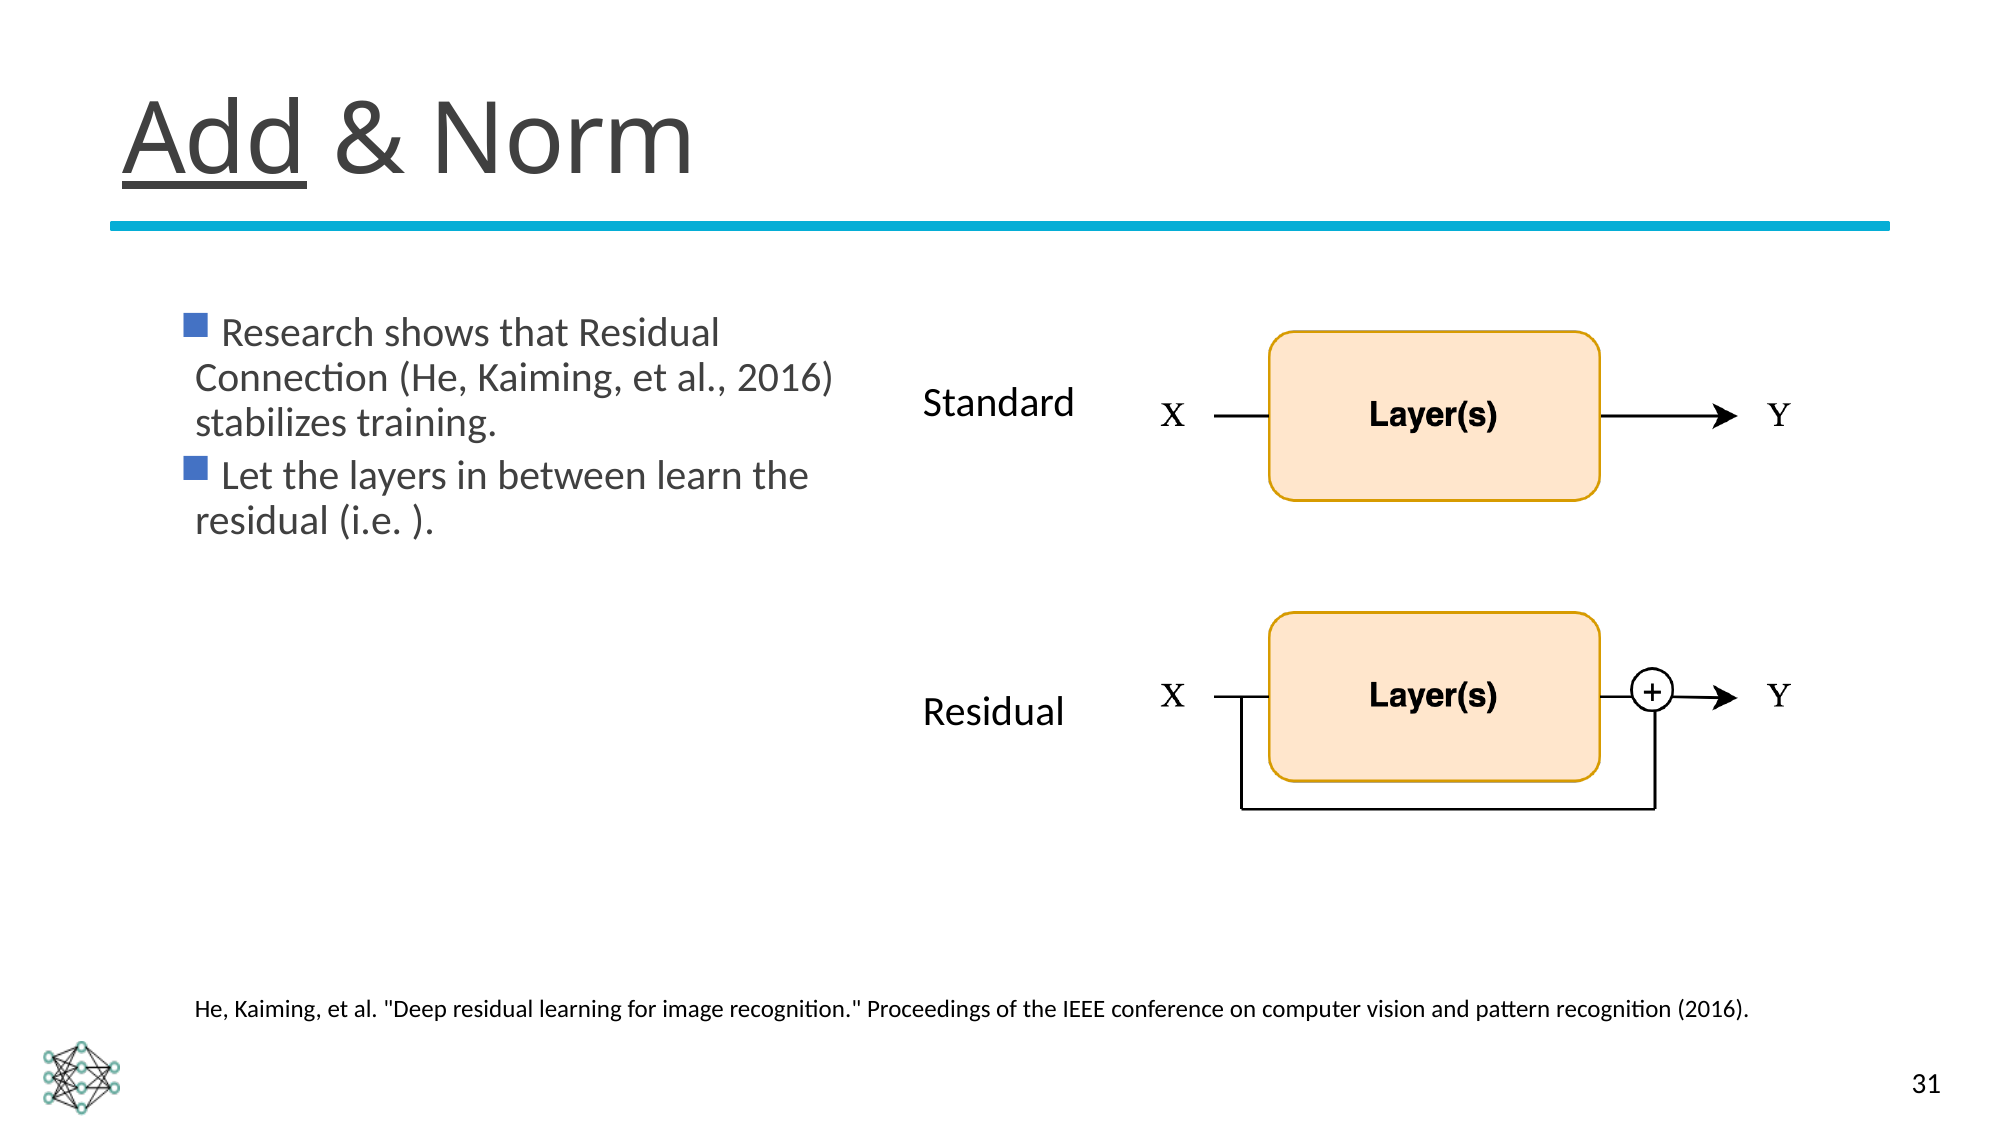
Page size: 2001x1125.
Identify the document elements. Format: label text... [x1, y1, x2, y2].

slide_number 31 [1740, 1052, 1957, 1113]
text_box He, Kaiming, et al. "Deep residual learning for image recognition." Proceedings of the IEEE conference on computer vision and pattern recognition (2016). [180, 985, 1819, 1030]
title Add & Norm [107, 58, 1899, 228]
picture [43, 1041, 120, 1116]
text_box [907, 302, 1849, 842]
